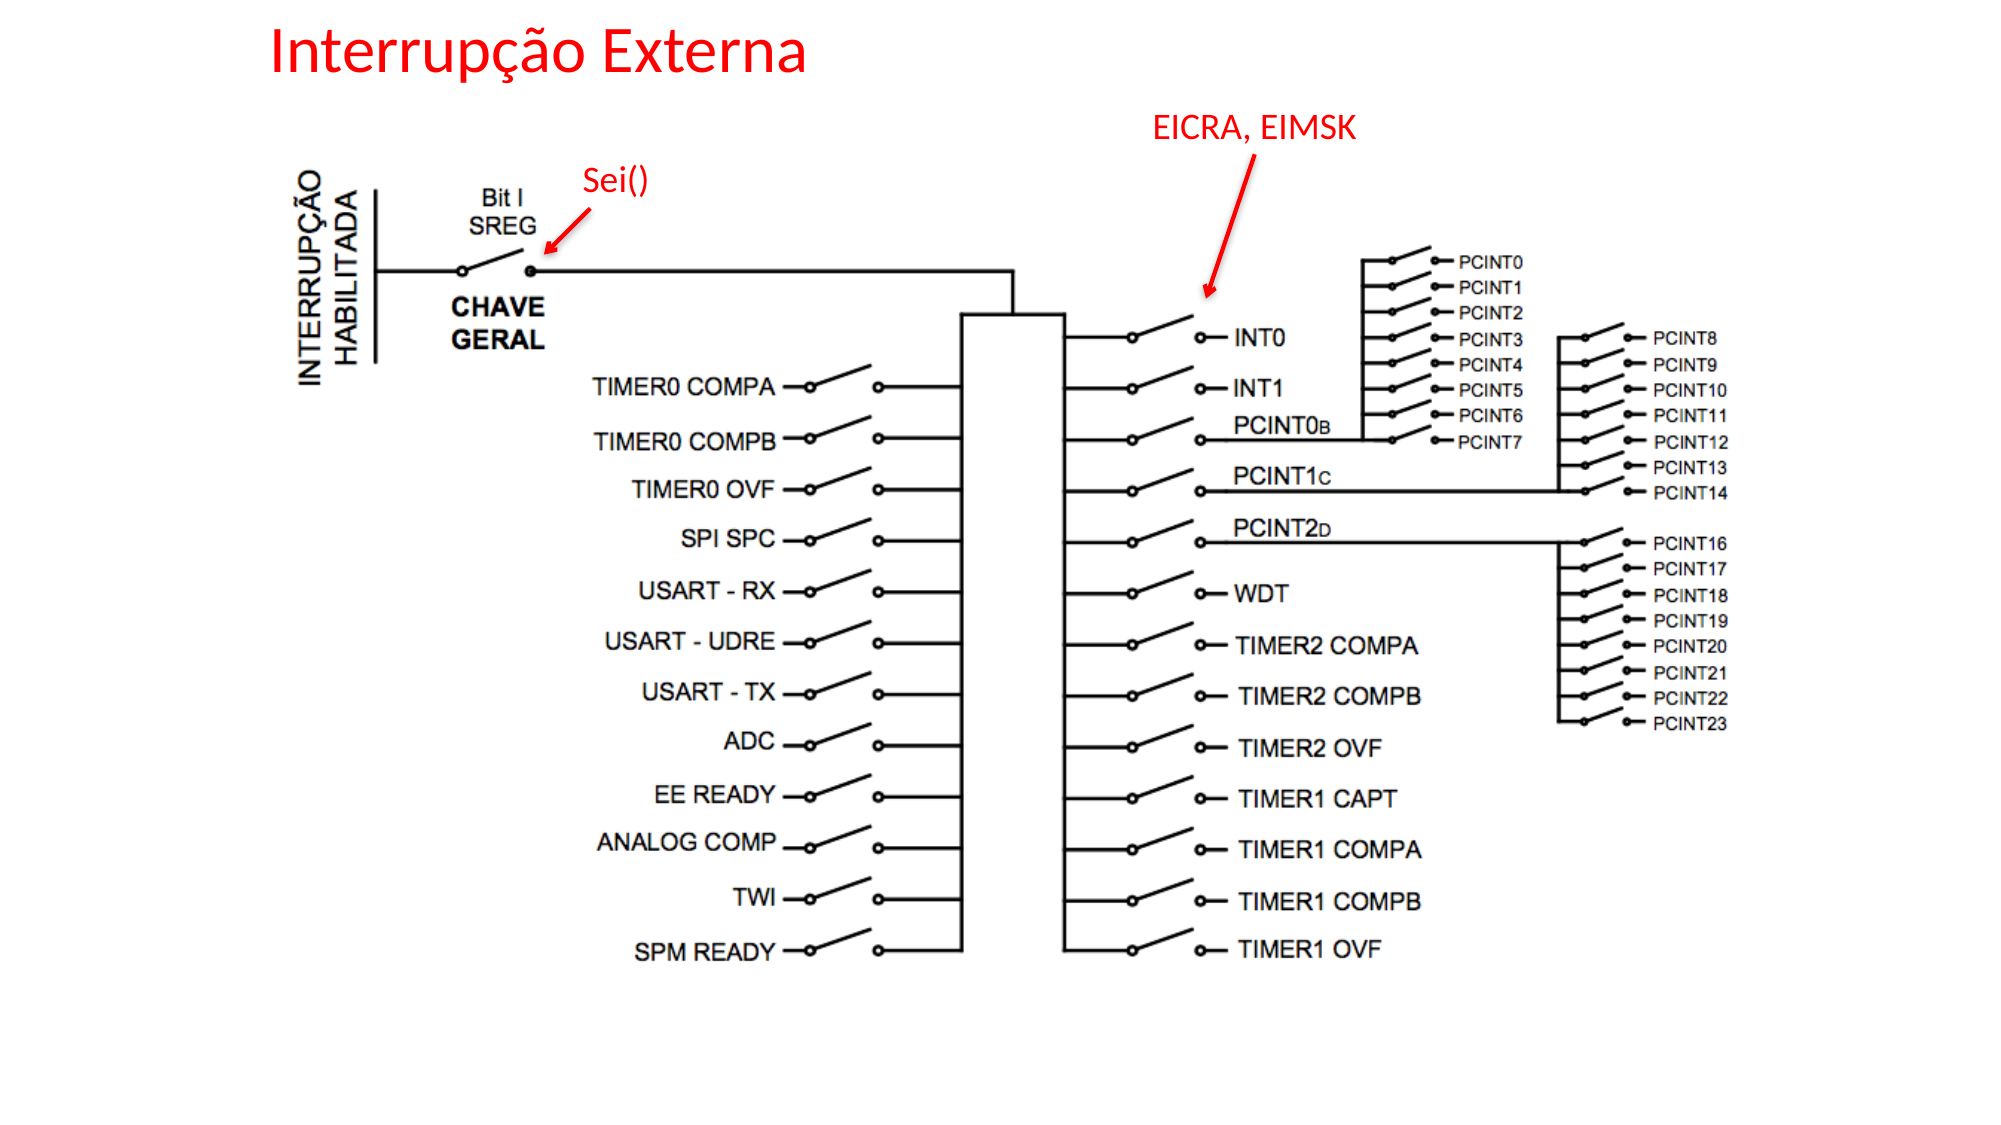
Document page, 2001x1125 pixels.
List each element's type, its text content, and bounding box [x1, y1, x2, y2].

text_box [1205, 154, 1255, 299]
text_box Interrupção Externa [254, 0, 1785, 94]
picture [249, 147, 1751, 976]
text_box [543, 208, 591, 255]
text_box EICRA, EIMSK [1137, 94, 1372, 146]
